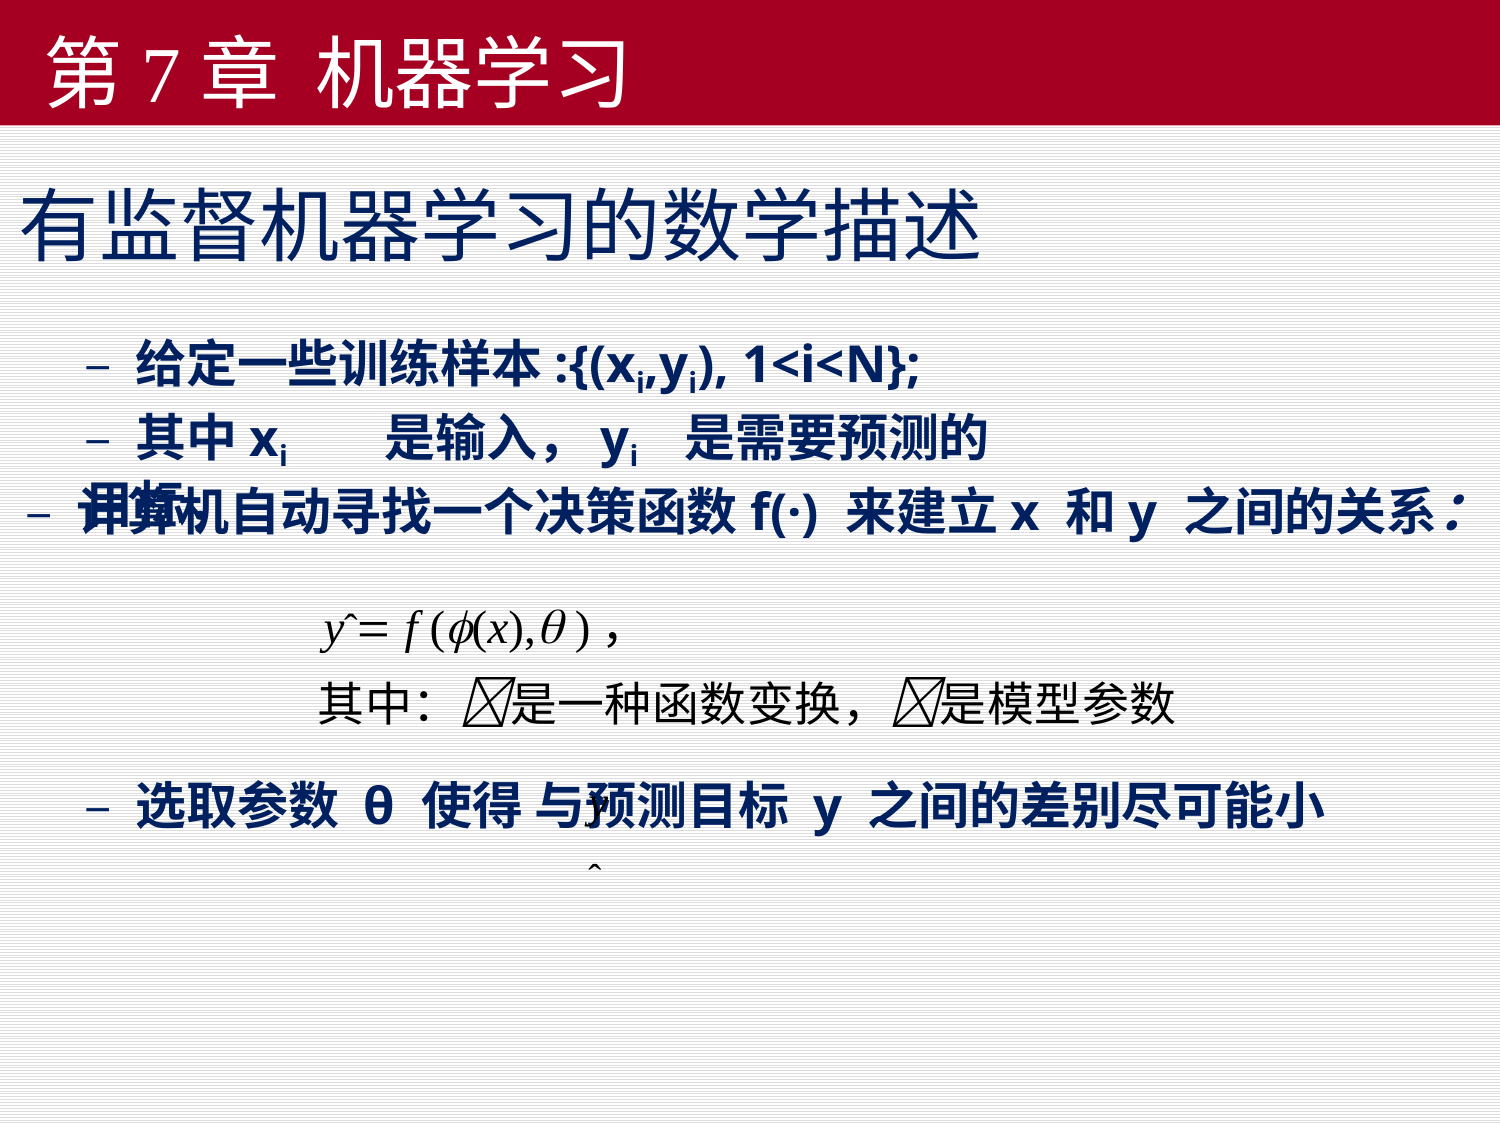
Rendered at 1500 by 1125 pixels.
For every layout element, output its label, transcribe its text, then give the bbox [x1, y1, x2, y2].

text_box 有监督机器学习的数学描述 [16, 172, 986, 272]
text_box – 给定一些训练样本:{(xi,yi), 1<i<N}; [78, 329, 1016, 399]
text_box yˆ [586, 770, 609, 908]
text_box – 其中xi 是输入，yi 是需要预测的目标， [74, 403, 1040, 439]
text_box – 选取参数 θ 使得 与预测目标 y 之间的差别尽可能小 [82, 771, 586, 835]
text_box – 计算机自动寻找一个决策函数f(·) 来建立x 和y 之间的关系： yˆ  f ((x), )， 其中：是一种函数变换，是模型参数 [23, 439, 1500, 732]
slide_number [1054, 1074, 1381, 1125]
title 第7章 机器学习 [0, 0, 1500, 126]
text_box – 选取参数 θ 使得 与预测目标 y 之间的差别尽可能小 [609, 771, 1464, 835]
